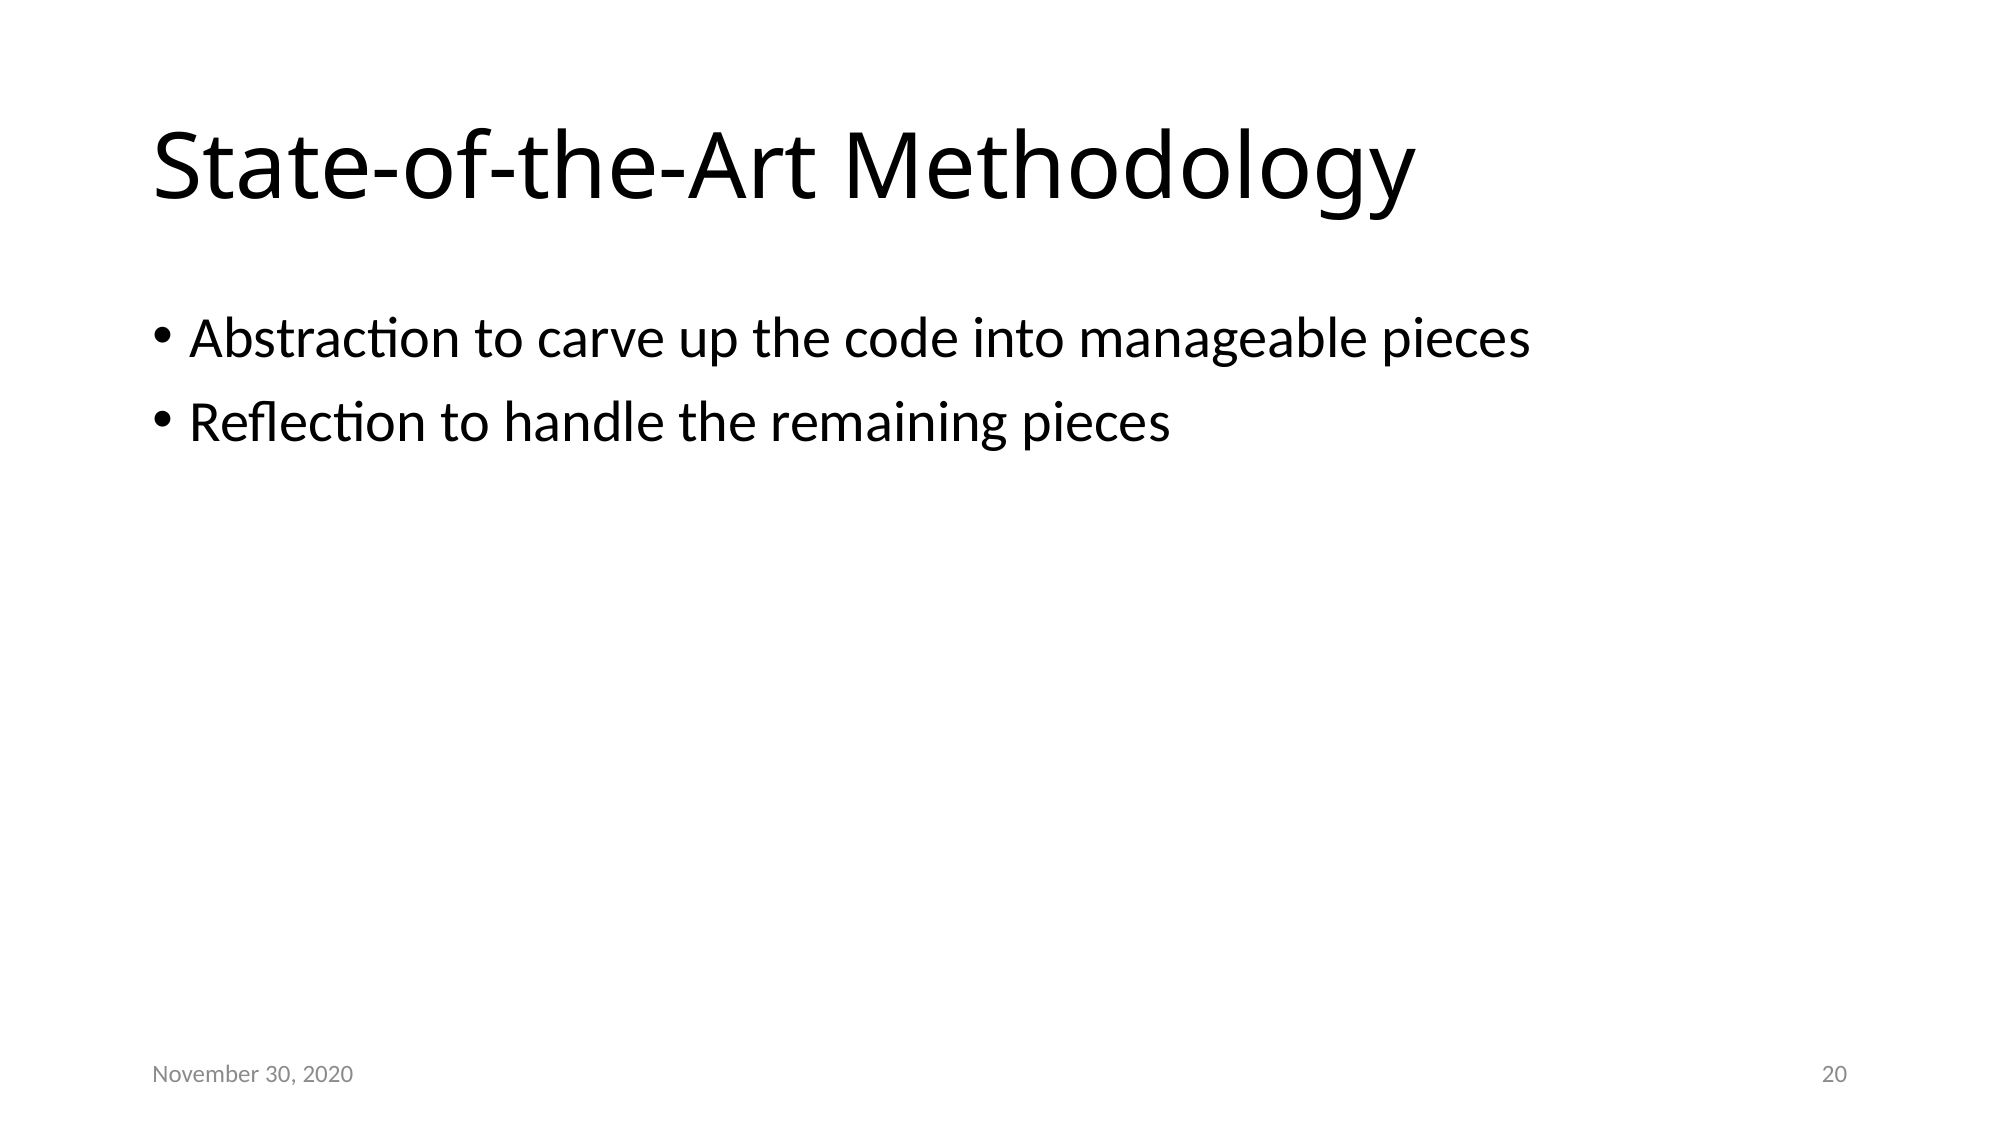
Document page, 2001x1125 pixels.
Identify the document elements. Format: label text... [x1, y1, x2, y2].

slide_number 20 [1412, 1042, 1863, 1103]
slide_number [137, 1042, 588, 1103]
title State-of-the-Art Methodology [137, 59, 1863, 278]
list Abstraction to carve up the code into manageable pieces Reflection to handle the remaining pieces [137, 299, 1863, 1014]
